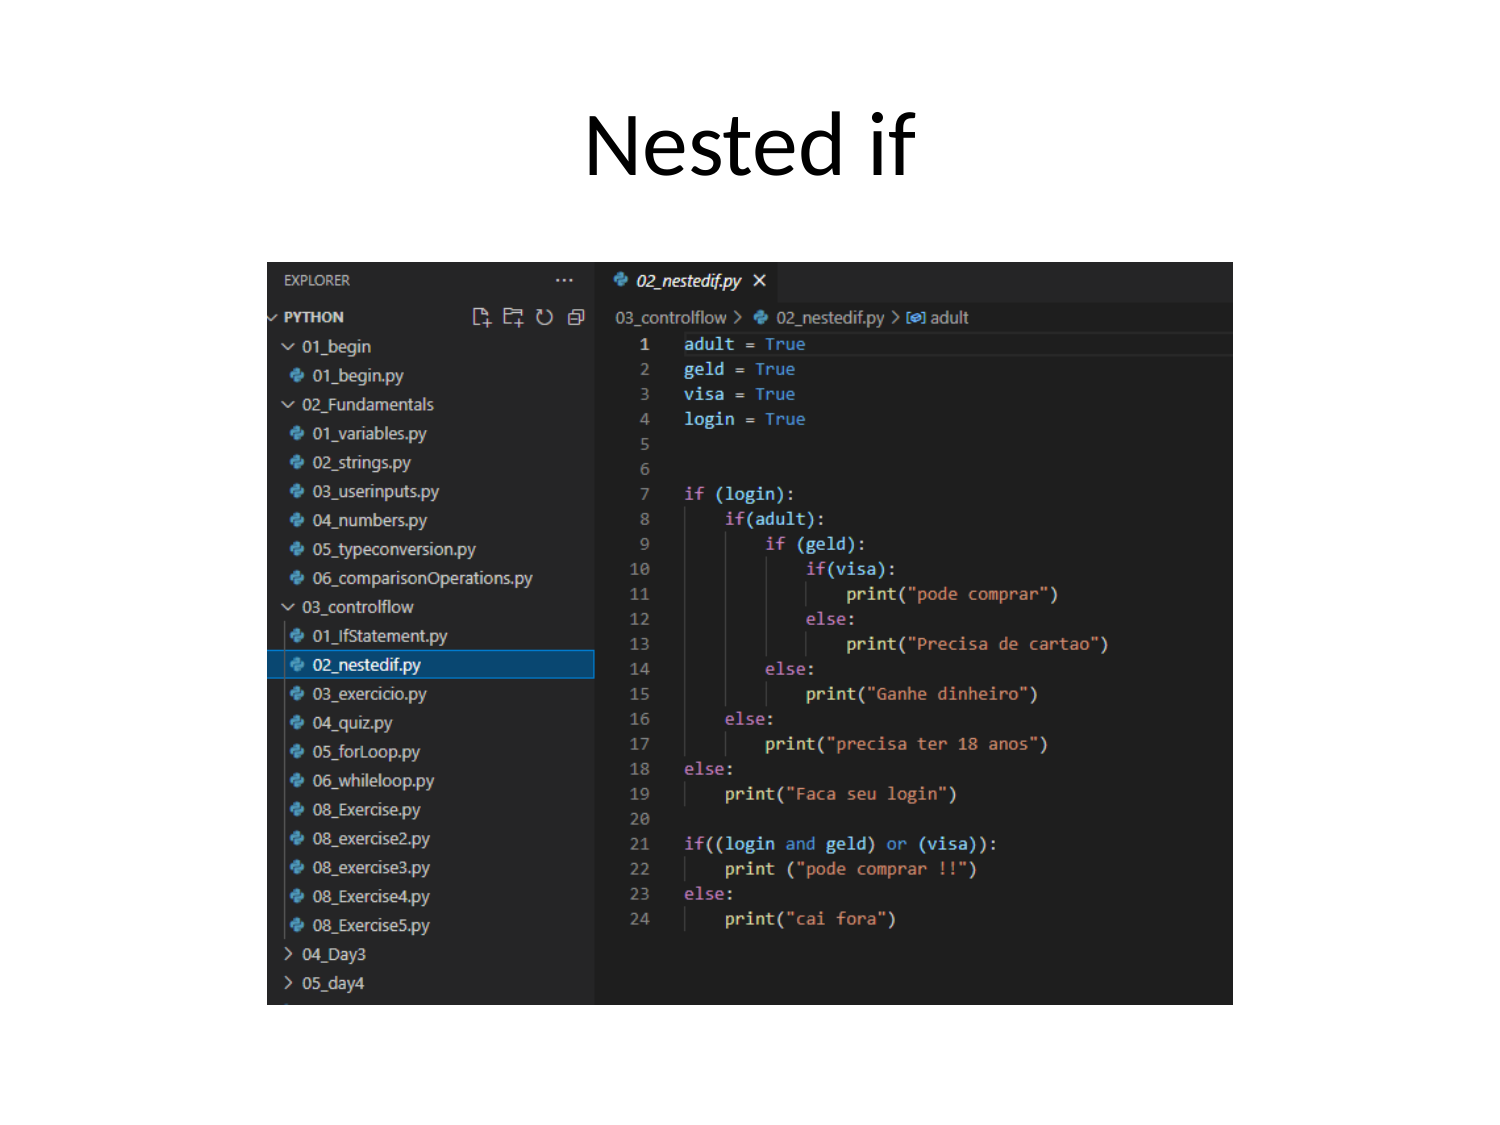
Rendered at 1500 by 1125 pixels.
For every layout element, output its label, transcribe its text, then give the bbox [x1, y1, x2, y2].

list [267, 262, 1233, 1006]
title Nested if [75, 45, 1425, 233]
